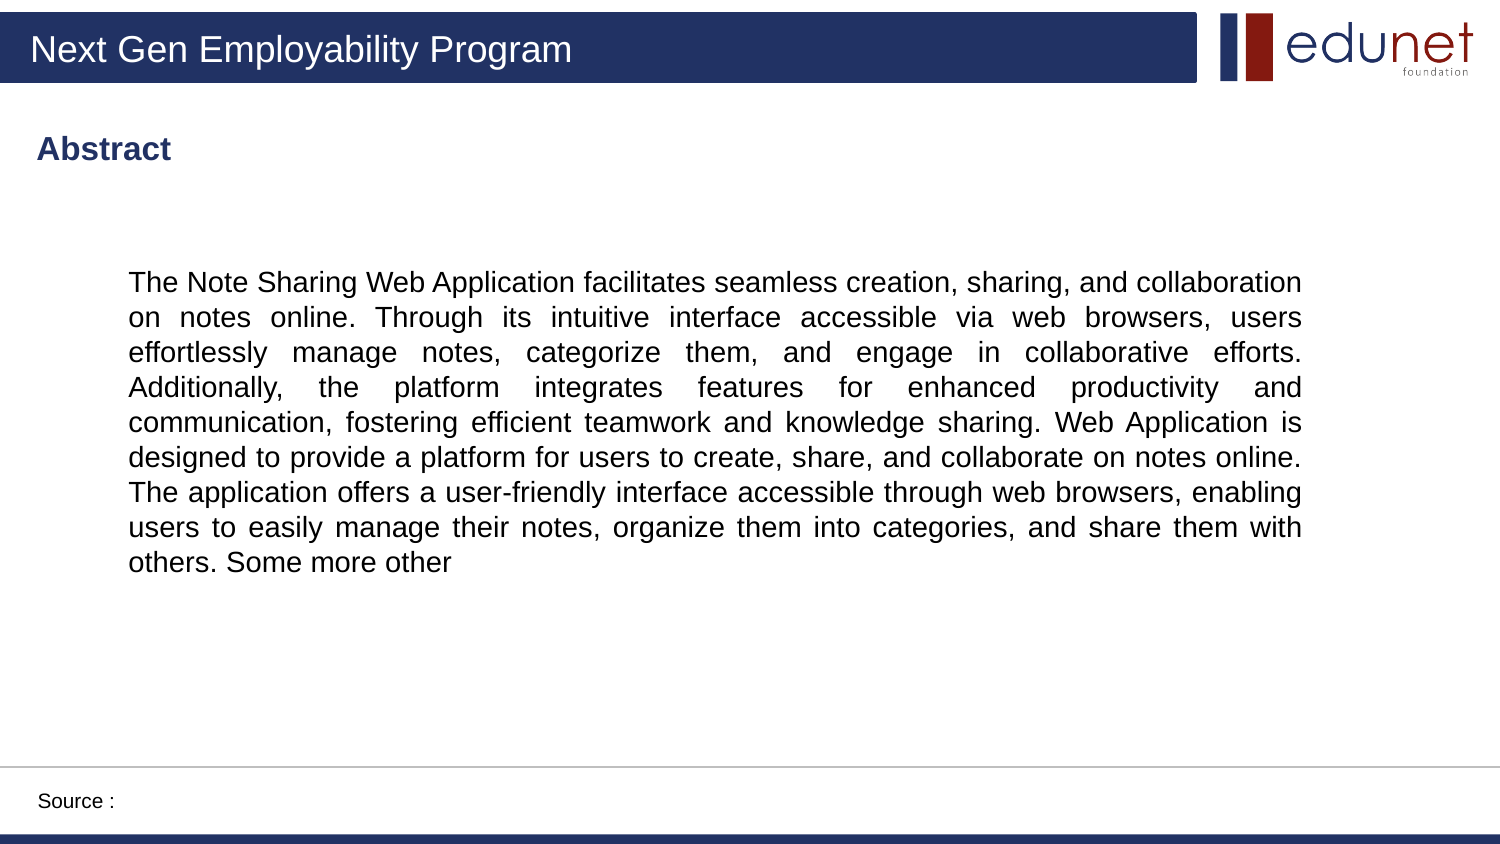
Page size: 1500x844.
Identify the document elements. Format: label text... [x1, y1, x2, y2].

text_box Source : [22, 776, 139, 826]
text_box The Note Sharing Web Application facilitates seamless creation, sharing, and collaboration on notes online. Through its intuitive interface accessible via web browsers, users effortlessly manage notes, categorize them, and engage in collaborative efforts. Additionally, the platform integrates features for enhanced productivity and communication, fostering efficient teamwork and knowledge sharing. Web Application is designed to provide a platform for users to create, share, and collaborate on notes online. The application offers a user-friendly interface accessible through web browsers, enabling users to easily manage their notes, organize them into categories, and share them with others. Some more other [113, 256, 1319, 586]
picture [1279, 14, 1482, 83]
title Abstract [21, 111, 504, 165]
